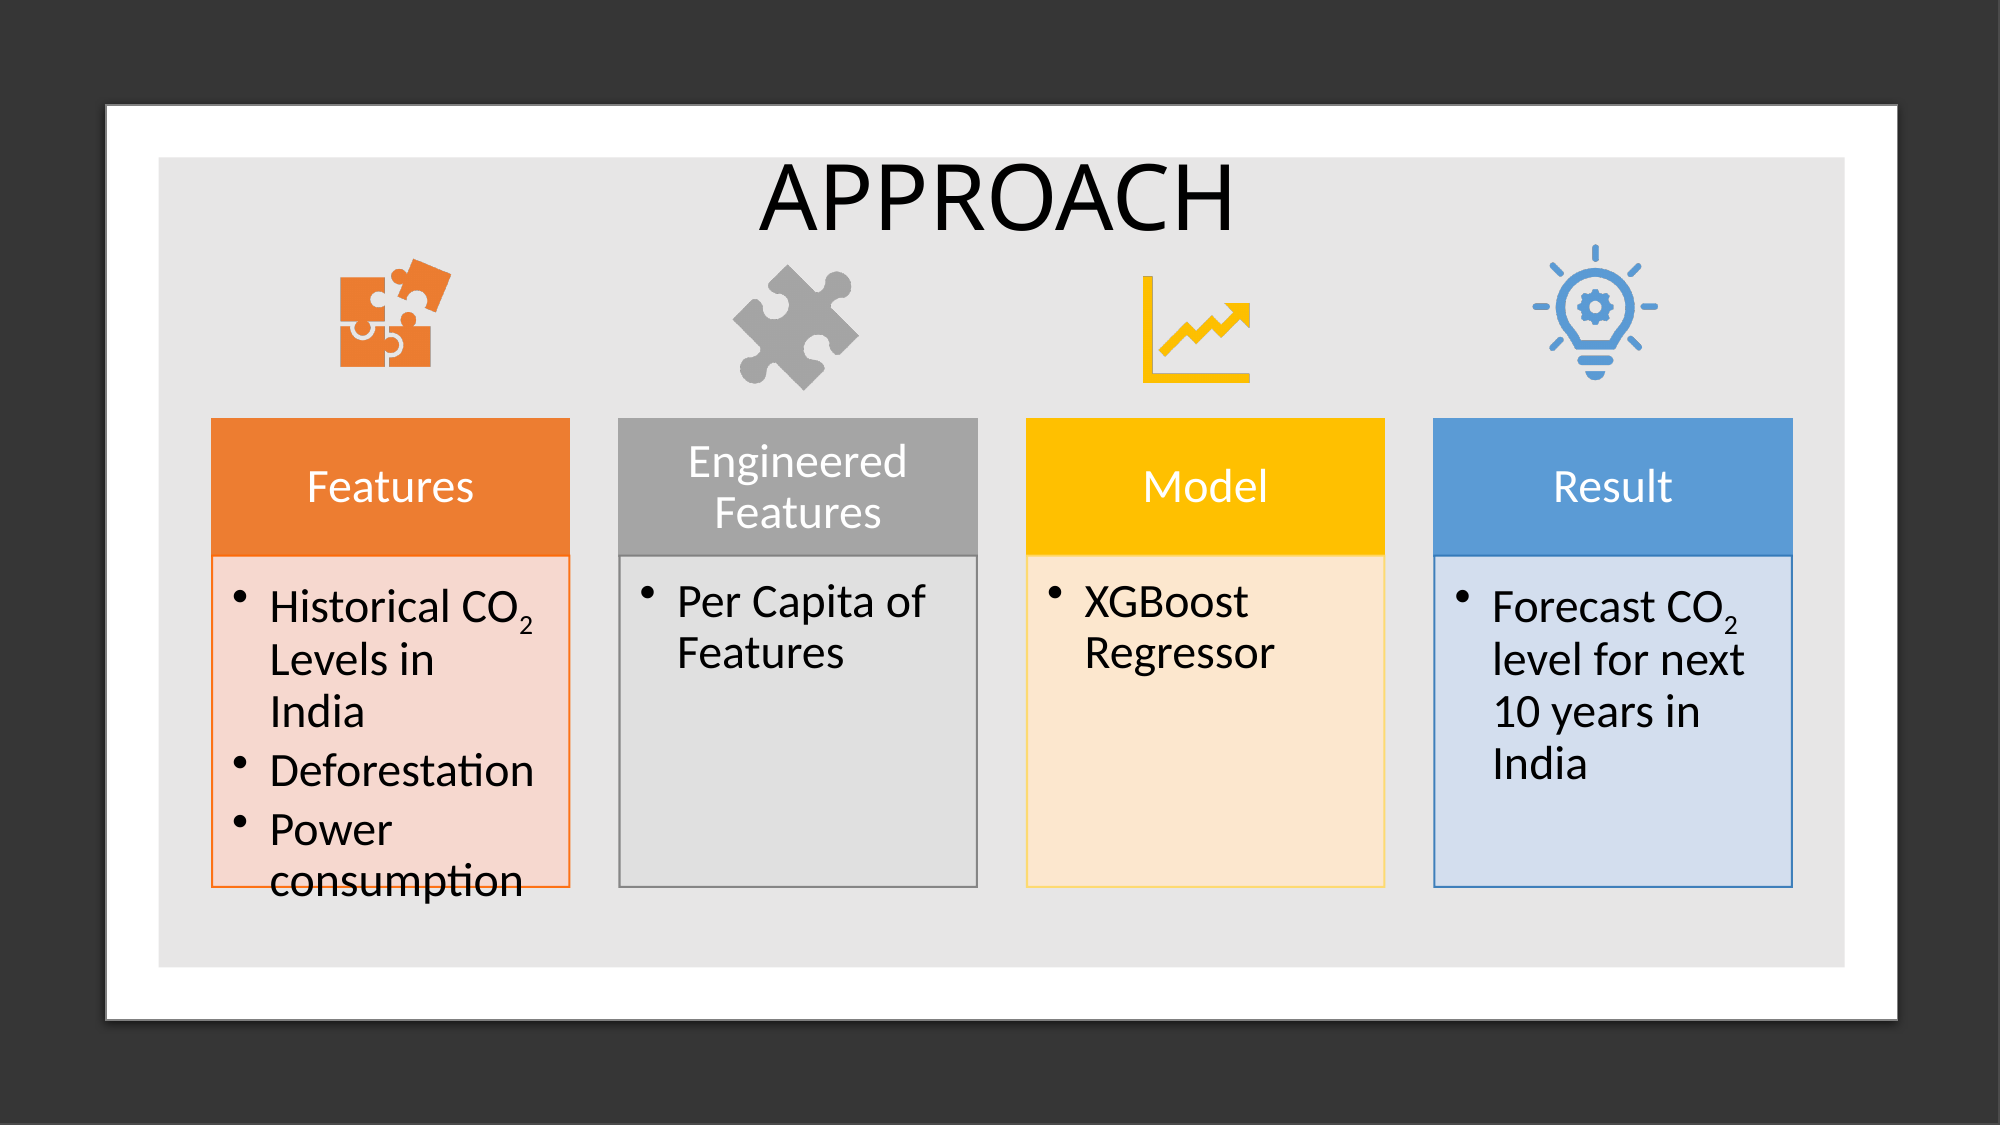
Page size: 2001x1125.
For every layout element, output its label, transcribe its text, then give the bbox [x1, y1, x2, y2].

text_box [105, 104, 1898, 1021]
picture [720, 255, 871, 406]
text_box [0, 0, 2000, 1125]
picture [320, 238, 471, 389]
title APPROACH [208, 124, 1790, 277]
picture [1120, 254, 1271, 405]
picture [1521, 238, 1672, 389]
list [211, 389, 1793, 918]
text_box [158, 156, 1846, 968]
